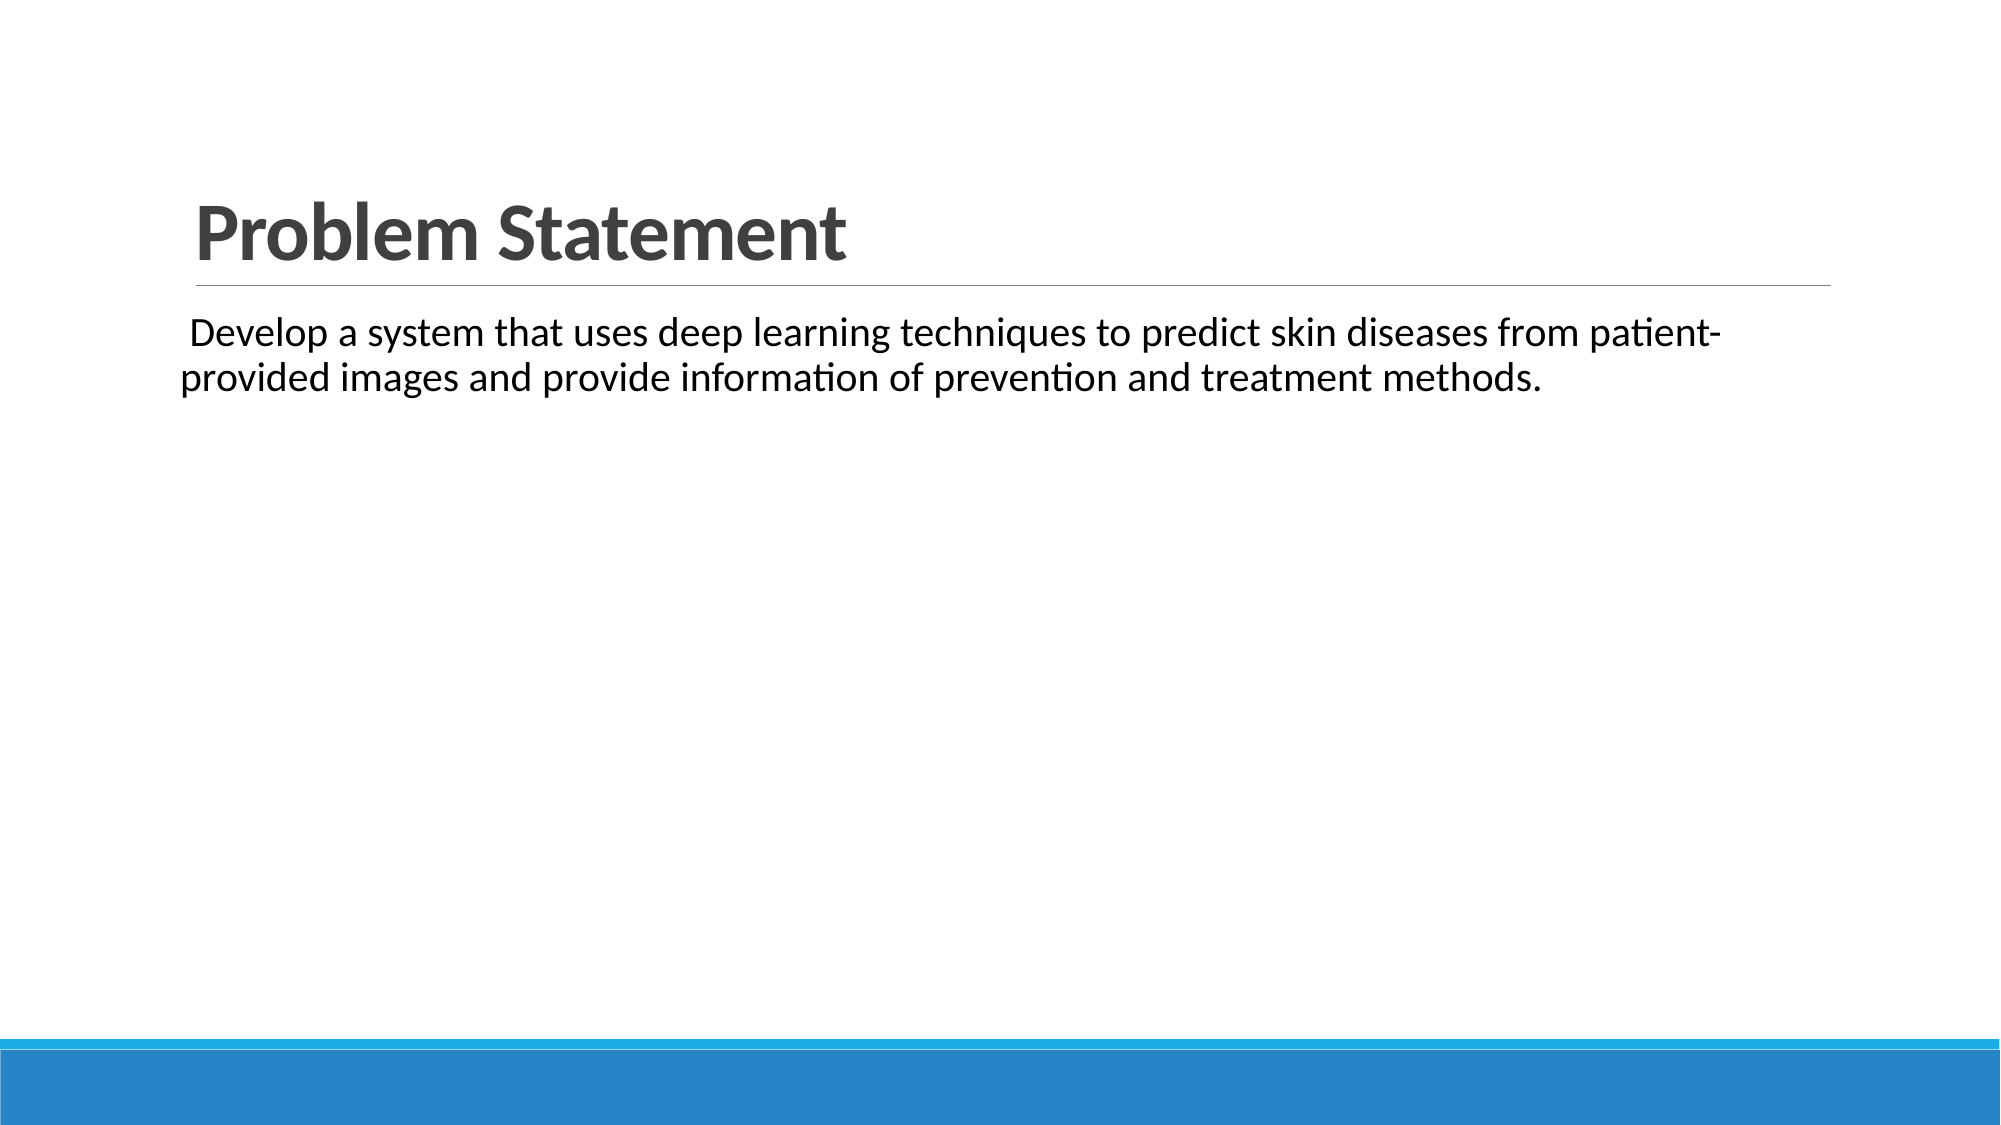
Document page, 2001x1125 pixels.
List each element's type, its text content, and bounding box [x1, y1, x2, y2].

title Problem Statement [180, 47, 1830, 285]
list Develop a system that uses deep learning techniques to predict skin diseases from patient-provided images and provide information of prevention and treatment methods. [180, 302, 1830, 963]
